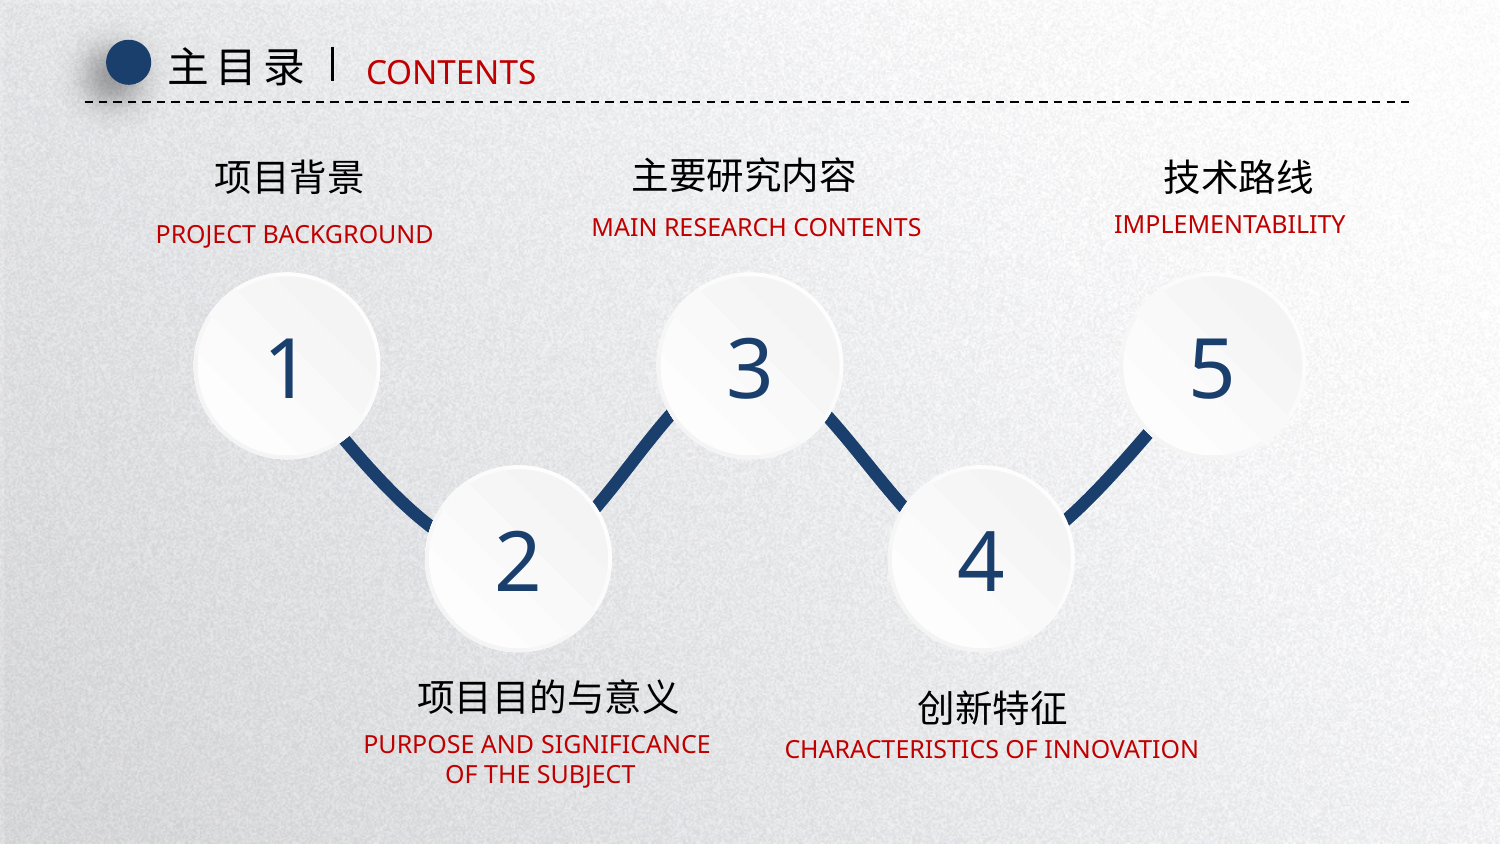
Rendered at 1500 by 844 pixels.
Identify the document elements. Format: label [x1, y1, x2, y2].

picture [0, 0, 1500, 844]
text_box [193, 272, 381, 460]
text_box [887, 465, 1076, 653]
text_box [656, 272, 844, 460]
text_box [424, 465, 613, 653]
text_box [1119, 272, 1307, 460]
